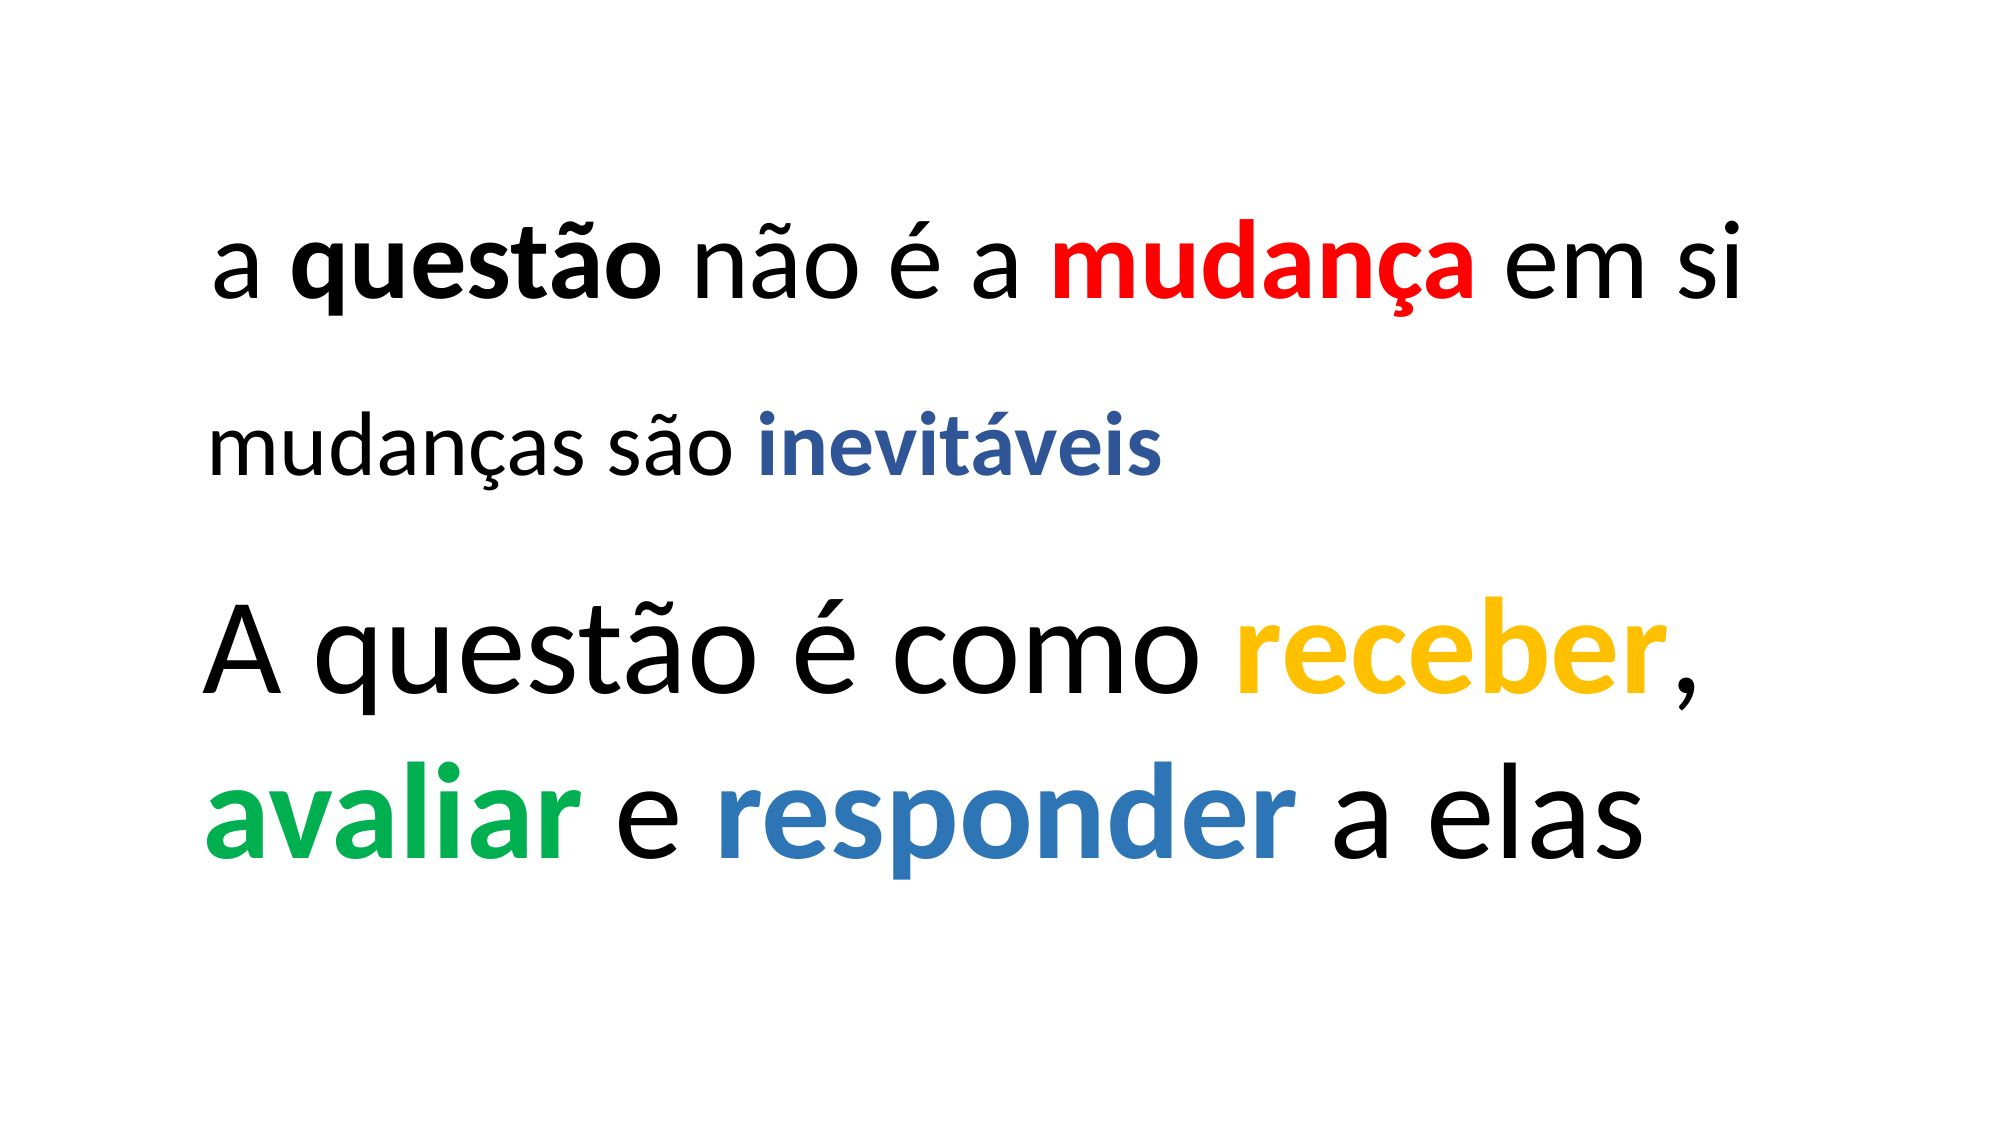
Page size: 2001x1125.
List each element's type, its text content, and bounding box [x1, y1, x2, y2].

text_box a questão não é a mudança em si [195, 179, 1760, 329]
text_box mudanças são inevitáveis [191, 376, 1178, 502]
text_box A questão é como receber, avaliar e responder a elas [187, 548, 1768, 894]
